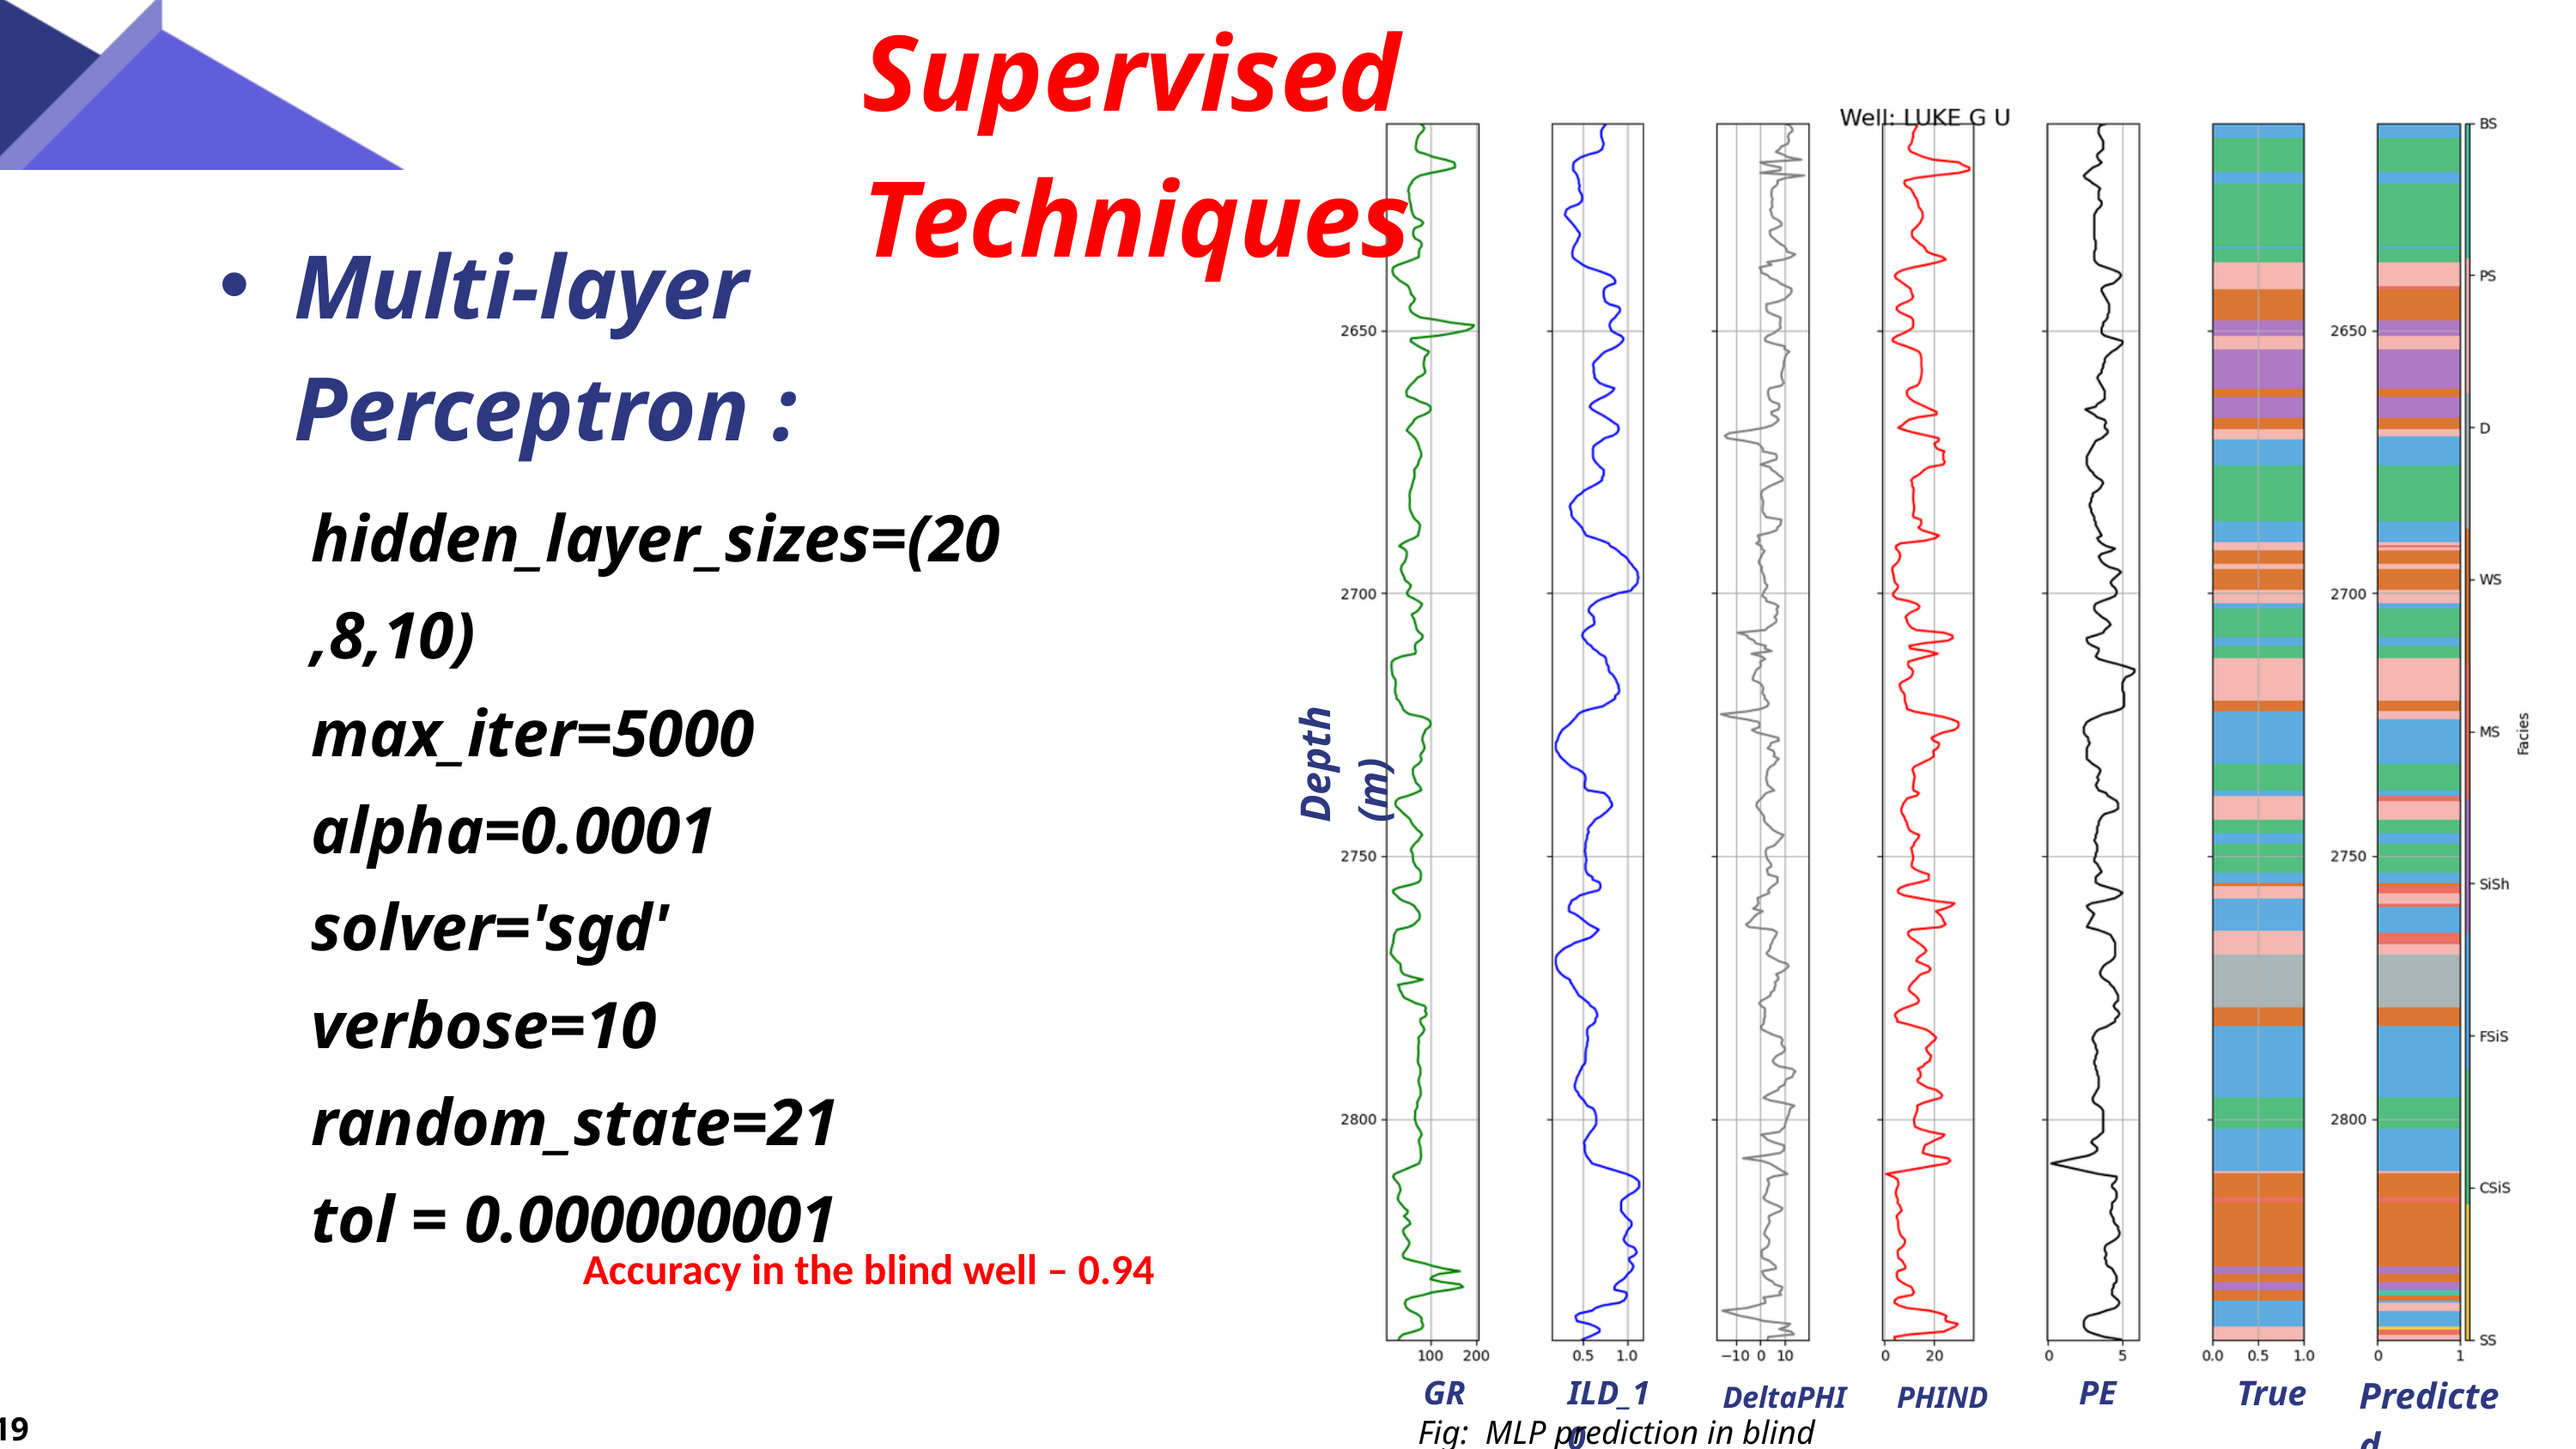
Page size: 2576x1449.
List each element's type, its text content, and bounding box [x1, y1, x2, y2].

text_box [0, 0, 407, 170]
text_box ILD_10 [1567, 1366, 1667, 1405]
text_box GR [1423, 1366, 1478, 1405]
text_box 19 [0, 1402, 29, 1447]
text_box Predicted [2359, 1366, 2503, 1449]
text_box PHIND [1897, 1372, 2000, 1414]
text_box DeltaPHI [1722, 1372, 1850, 1414]
text_box PE [2079, 1366, 2134, 1412]
text_box hidden_layer_sizes=(20,8,10) max_iter=5000 alpha=0.0001 solver='sgd' verbose=10 random_state=21 tol = 0.000000001 [311, 477, 1012, 1256]
text_box True [2236, 1364, 2310, 1413]
text_box [1336, 99, 2541, 1367]
text_box Accuracy in the blind well – 0.94 [570, 1234, 1204, 1300]
text_box Fig: MLP prediction in blind well [1394, 1405, 1839, 1449]
text_box Multi-layer Perceptron : [144, 213, 1072, 459]
text_box Depth (m) [1281, 652, 1397, 823]
text_box Supervised Techniques [862, 0, 1814, 279]
